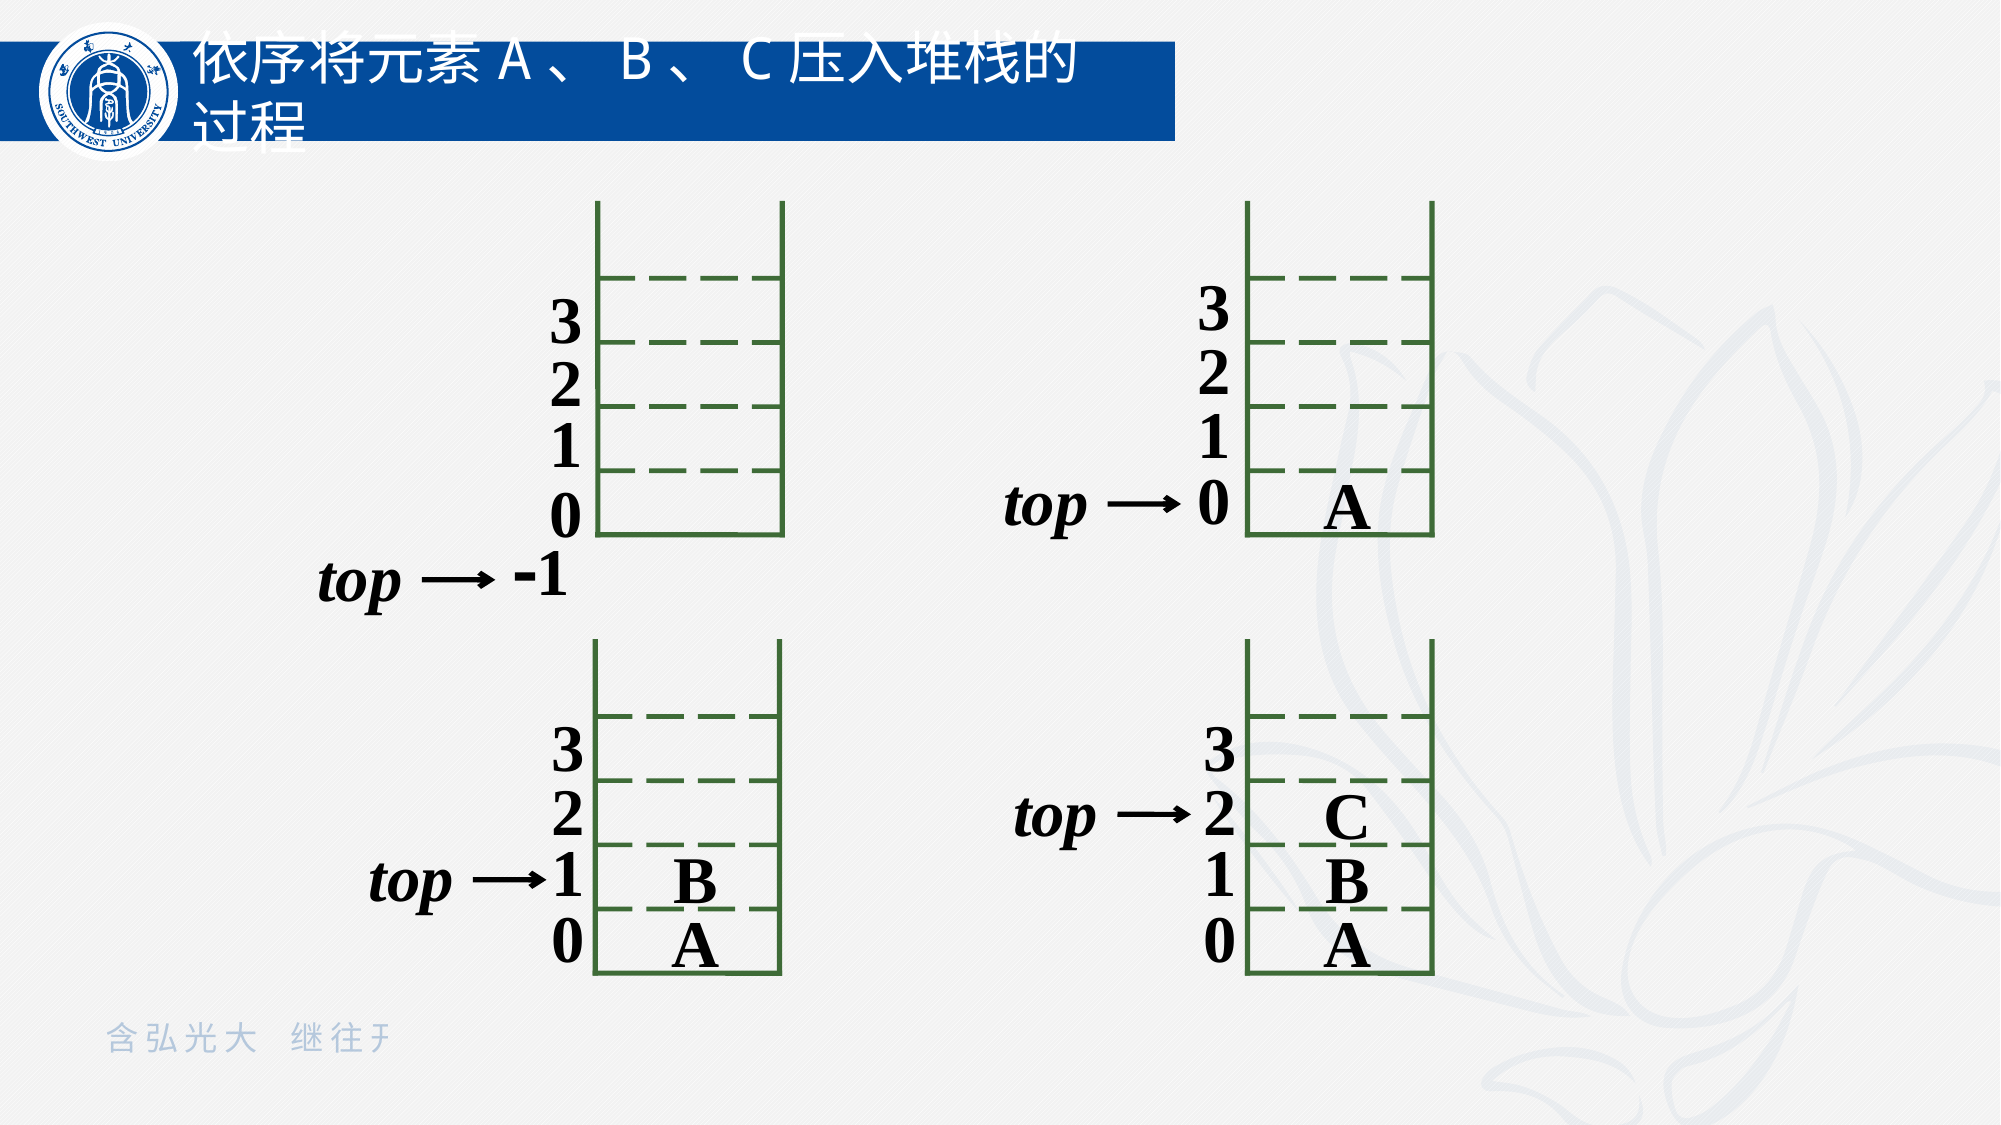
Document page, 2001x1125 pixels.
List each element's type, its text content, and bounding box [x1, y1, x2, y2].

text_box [292, 203, 1435, 977]
list 依序将元素A、B、C压入堆栈的过程 [180, 41, 1175, 141]
